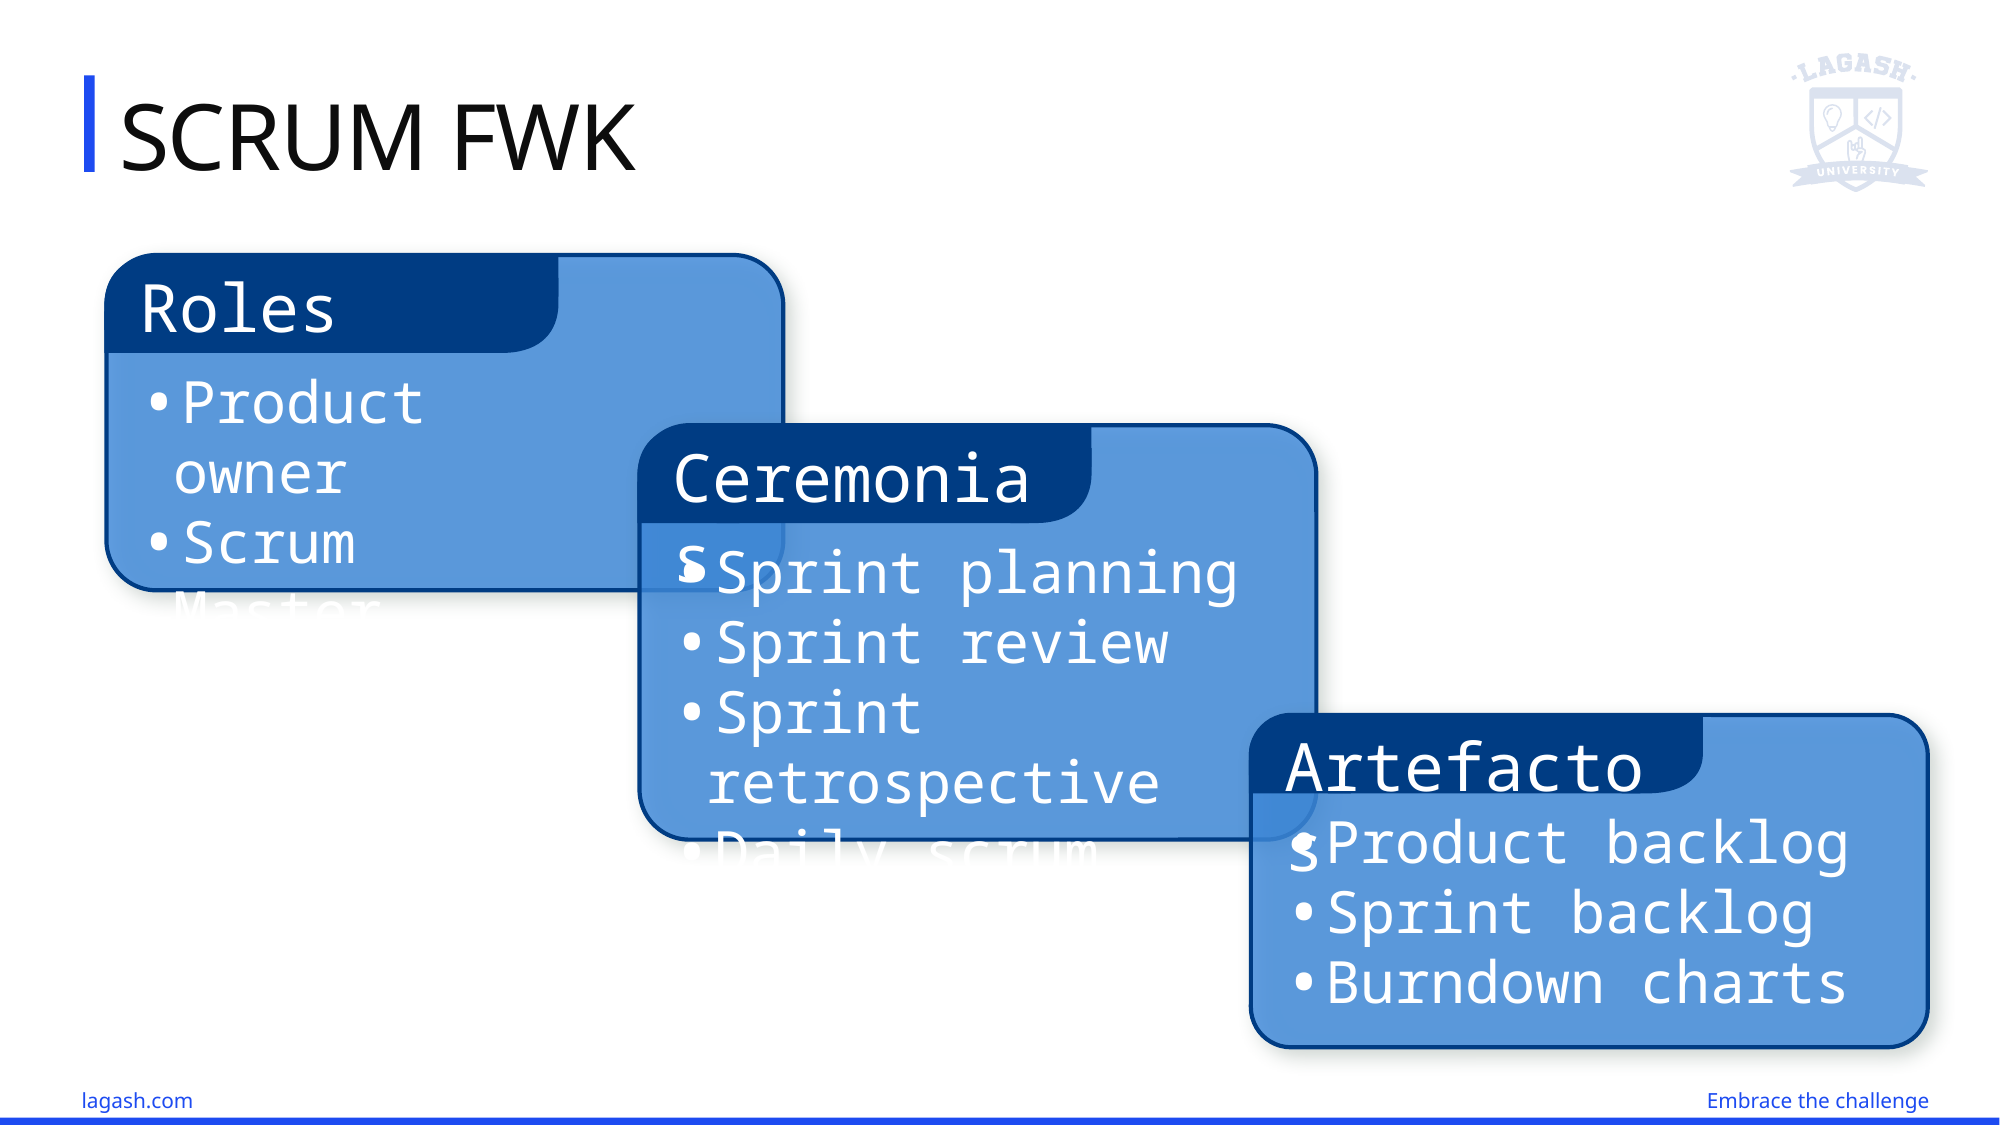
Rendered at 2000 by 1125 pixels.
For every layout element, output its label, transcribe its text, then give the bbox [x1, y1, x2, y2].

picture [1789, 52, 1929, 193]
list SCRUM FWK [104, 76, 1918, 206]
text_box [104, 254, 784, 591]
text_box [1248, 714, 1929, 1048]
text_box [637, 424, 1317, 840]
